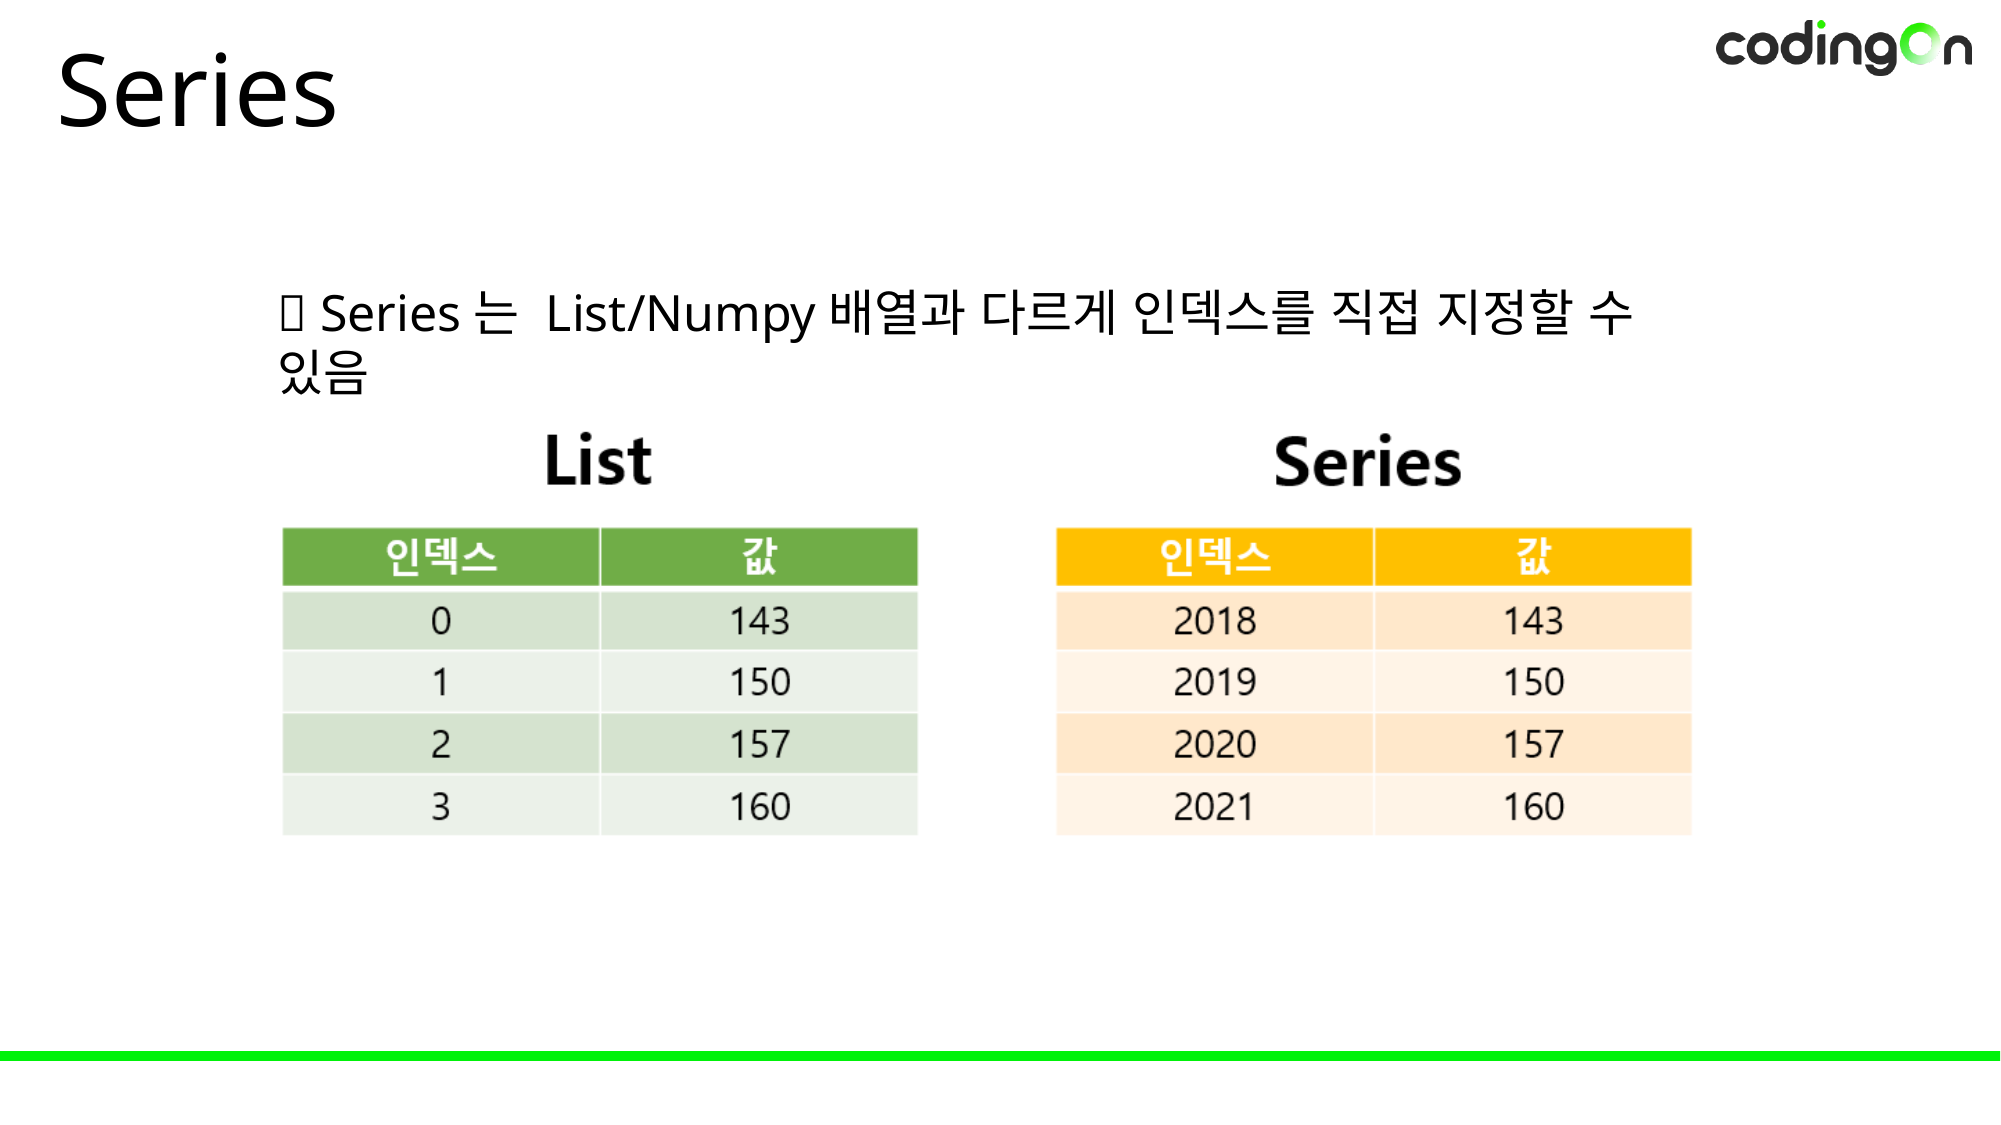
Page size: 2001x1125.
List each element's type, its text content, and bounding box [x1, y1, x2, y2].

text_box ✅ Series는 List/Numpy배열과 다르게 인덱스를 직접 지정할 수 있음 [262, 273, 1716, 367]
picture [1767, 20, 1972, 76]
picture [183, 367, 1817, 920]
title Series [41, 0, 1767, 188]
